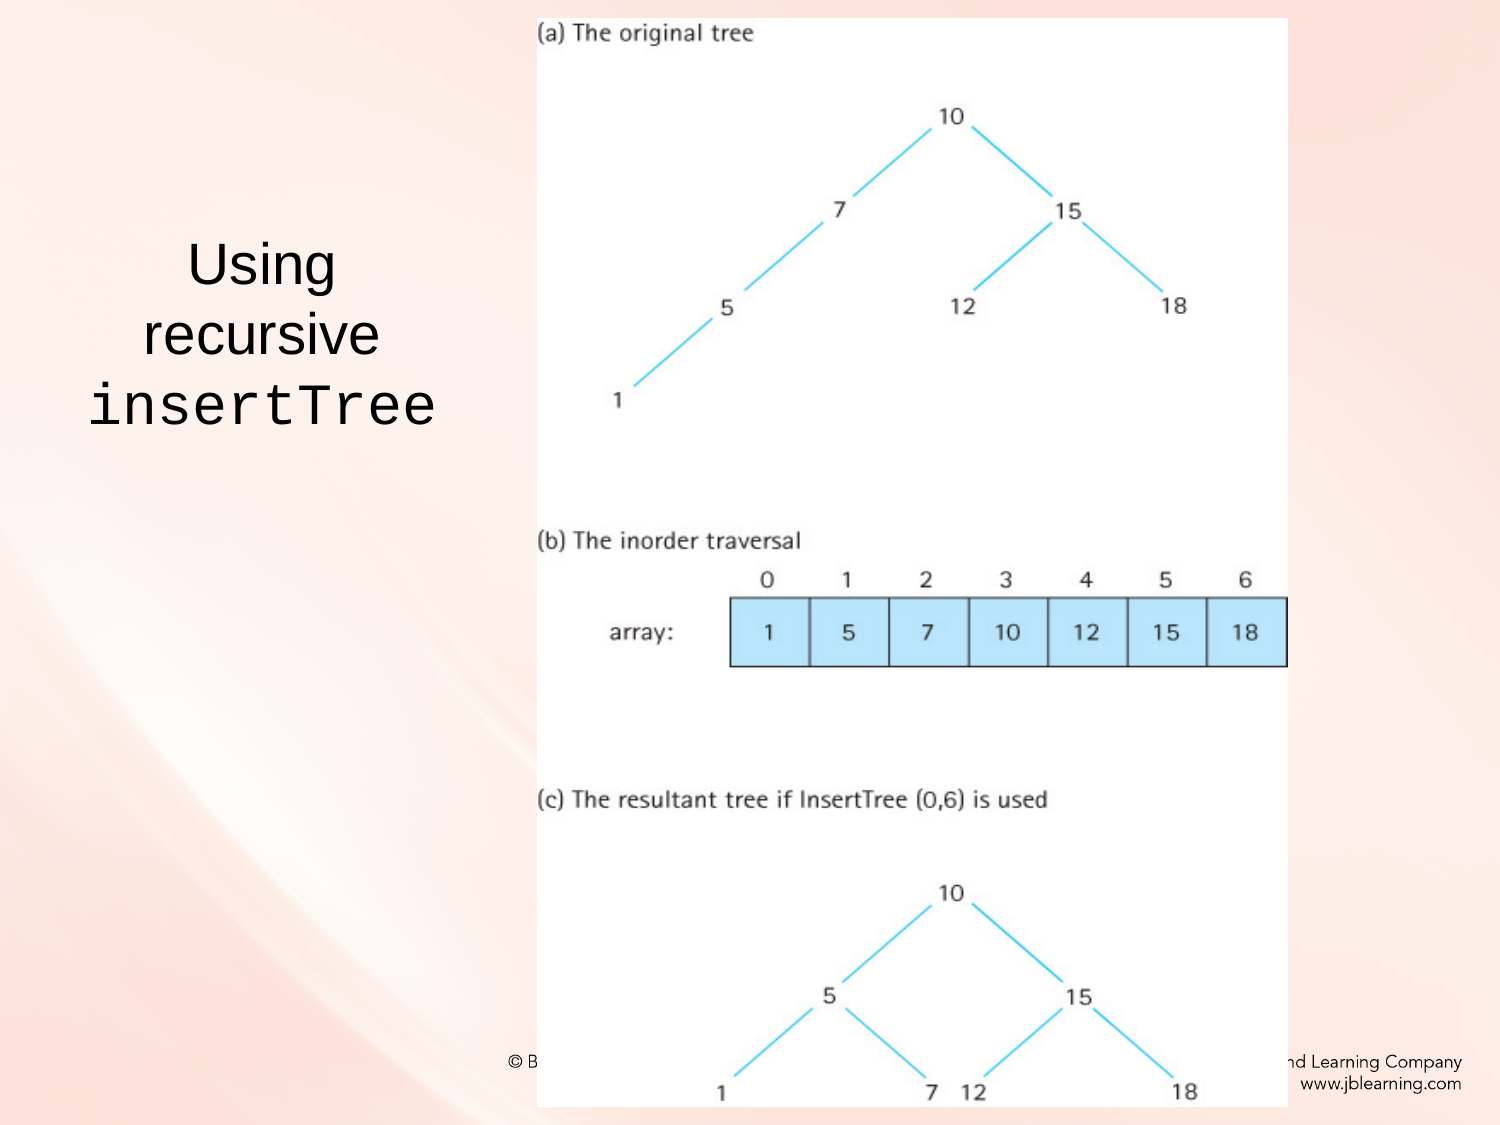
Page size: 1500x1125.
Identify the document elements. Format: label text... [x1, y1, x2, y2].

picture [0, 0, 1500, 1125]
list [537, 18, 1288, 1107]
title Using recursive insertTree [62, 200, 463, 463]
